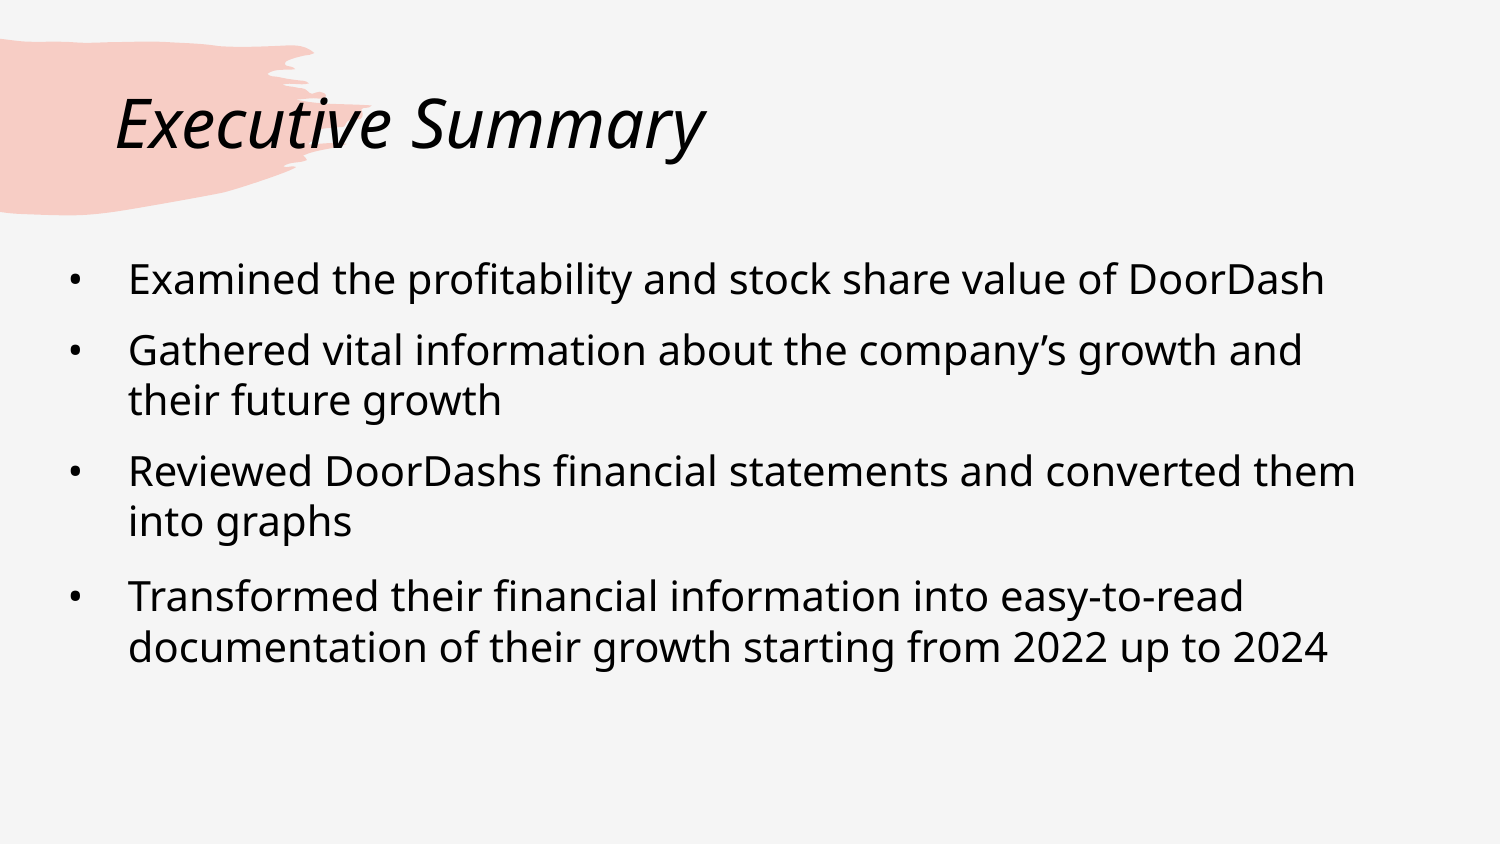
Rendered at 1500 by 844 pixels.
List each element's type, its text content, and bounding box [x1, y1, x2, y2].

list Examined the profitability and stock share value of DoorDash Gathered vital information about the company’s growth and their future growth Reviewed DoorDashs financial statements and converted them into graphs Transformed their financial information into easy-to-read documentation of their growth starting from 2022 up to 2024 [41, 247, 1397, 773]
title Executive Summary [103, 44, 1397, 208]
